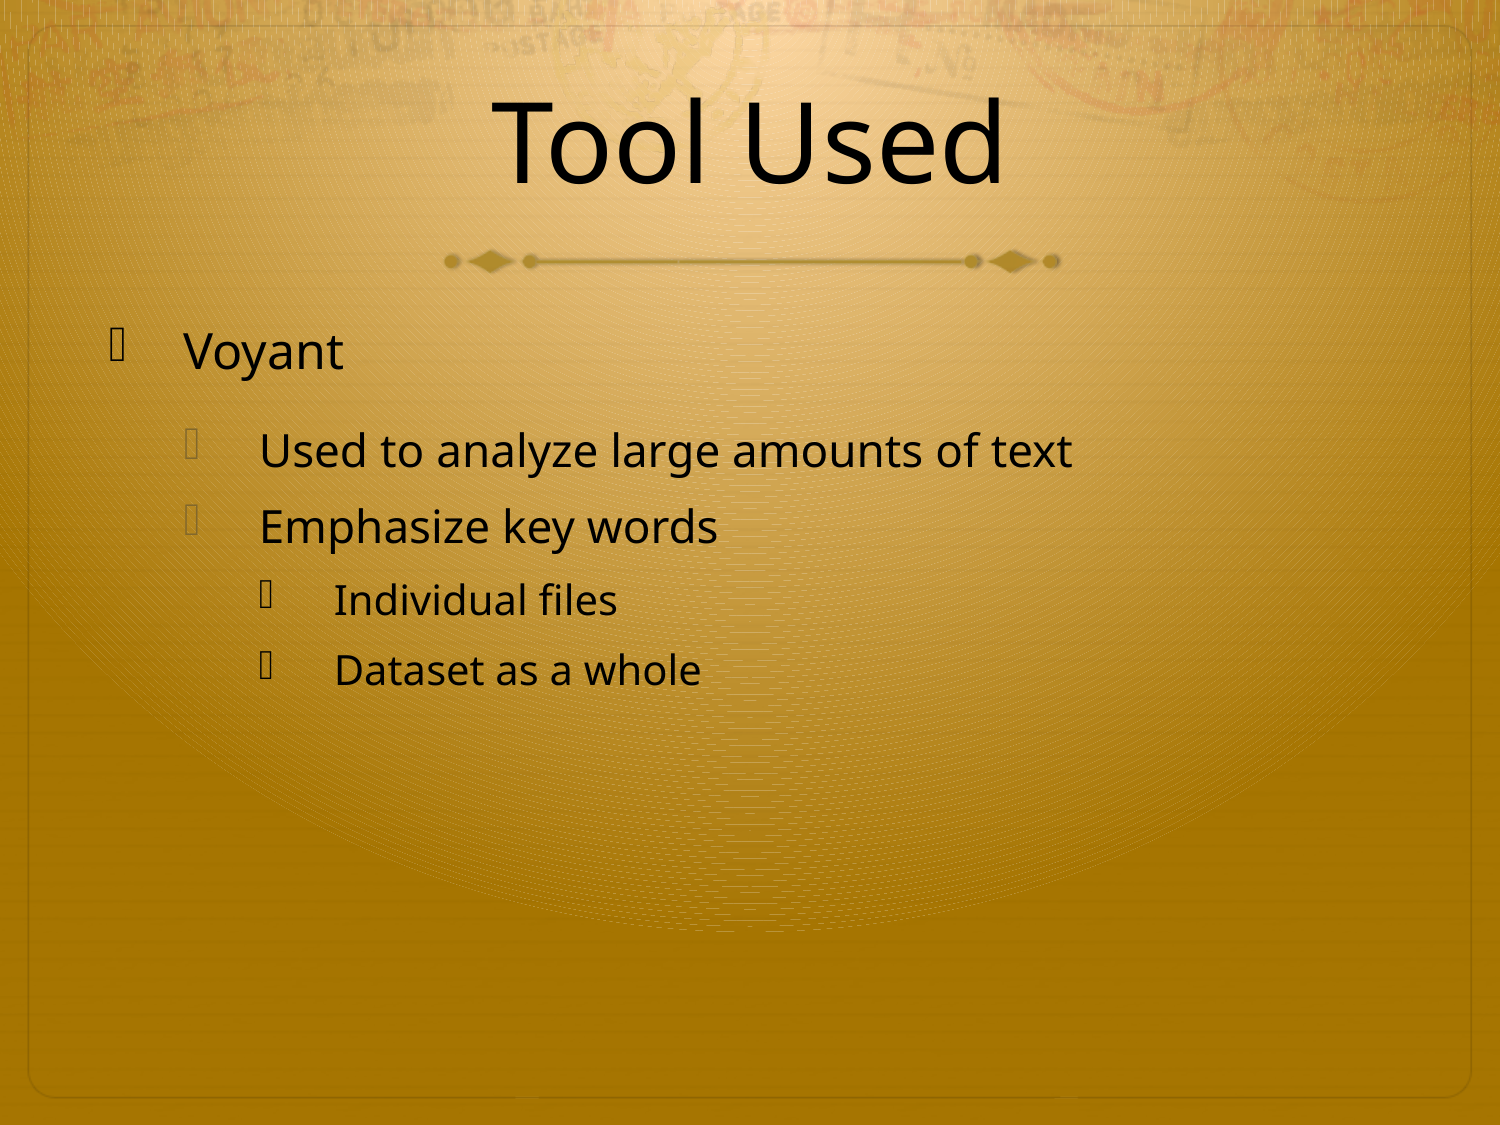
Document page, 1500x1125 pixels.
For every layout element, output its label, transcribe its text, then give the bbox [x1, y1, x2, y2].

list Voyant Used to analyze large amounts of text Emphasize key words Individual files Dataset as a whole [93, 312, 1407, 988]
title Tool Used [93, 45, 1407, 233]
picture [0, 0, 1500, 1125]
